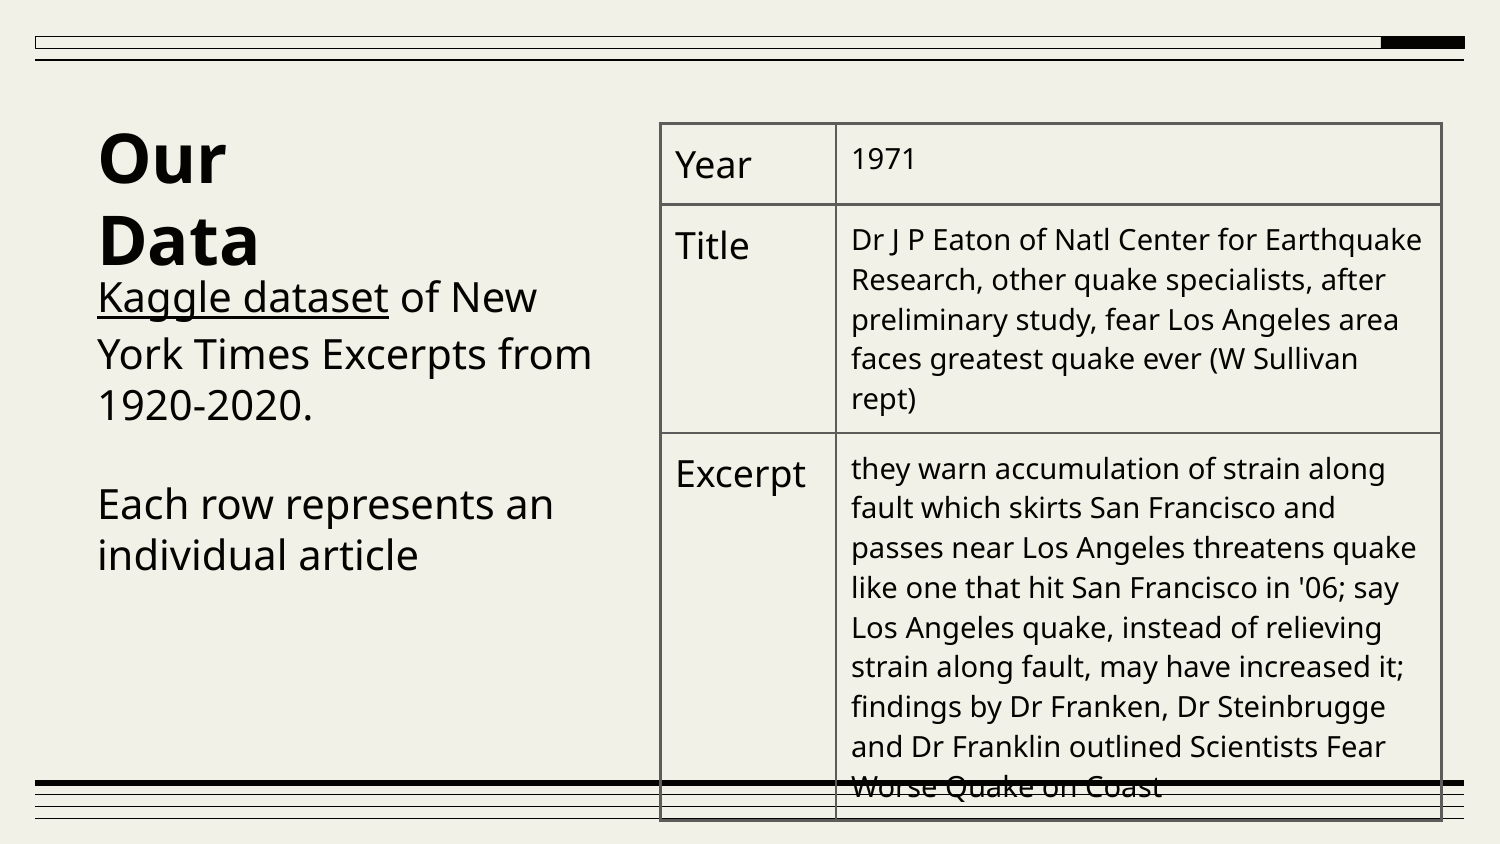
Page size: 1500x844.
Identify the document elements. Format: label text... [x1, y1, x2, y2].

table_header Year [662, 125, 835, 203]
list Kaggle dataset of New York Times Excerpts from 1920-2020. Each row represents an individual article [82, 256, 625, 649]
table_cell Title [662, 206, 835, 432]
table_cell they warn accumulation of strain along fault which skirts San Francisco and passes near Los Angeles threatens quake like one that hit San Francisco in '06; say Los Angeles quake, instead of relieving strain along fault, may have increased it; findings by Dr Franken, Dr Steinbrugge and Dr Franklin outlined Scientists Fear Worse Quake on Coast [837, 434, 1440, 819]
table_cell Excerpt [662, 434, 835, 819]
table_cell Dr J P Eaton of Natl Center for Earthquake Research, other quake specialists, after preliminary study, fear Los Angeles area faces greatest quake ever (W Sullivan rept) [837, 206, 1440, 432]
title Our Data [82, 99, 405, 213]
table_header 1971 [837, 125, 1440, 203]
